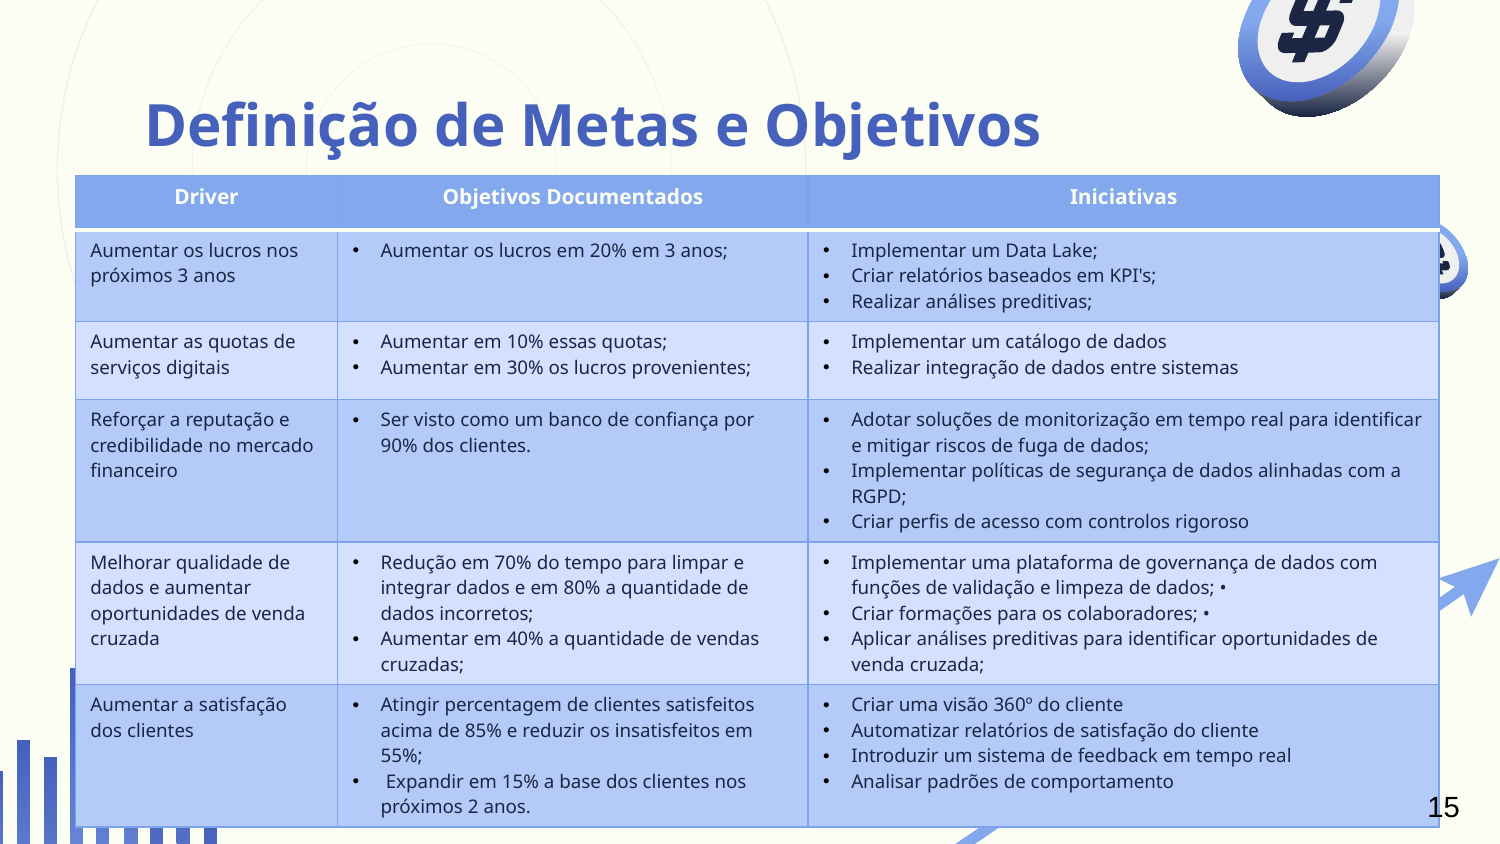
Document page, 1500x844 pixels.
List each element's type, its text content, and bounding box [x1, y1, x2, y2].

table_header Objetivos Documentados [338, 176, 807, 228]
text_box 15 [1412, 781, 1481, 831]
table_header Iniciativas [809, 176, 1438, 228]
table_cell Implementar um Data Lake; Criar relatórios baseados em KPI's; Realizar análises preditivas; [809, 232, 1438, 321]
table_cell Reforçar a reputação e credibilidade no mercado financeiro [76, 400, 337, 541]
title Definição de Metas e Objetivos [129, 72, 1251, 167]
table_cell Implementar um catálogo de dados Realizar integração de dados entre sistemas [809, 322, 1438, 399]
table_cell Implementar uma plataforma de governança de dados com funções de validação e limpeza de dados; • Criar formações para os colaboradores; • Aplicar análises preditivas para identificar oportunidades de venda cruzada; [809, 543, 1438, 684]
table_cell Aumentar as quotas de serviços digitais [76, 322, 337, 399]
table_cell Criar uma visão 360º do cliente Automatizar relatórios de satisfação do cliente Introduzir um sistema de feedback em tempo real Analisar padrões de comportamento [809, 685, 1438, 826]
table_header Driver [76, 176, 337, 228]
table_cell Aumentar os lucros nos próximos 3 anos [76, 232, 337, 321]
table_cell Melhorar qualidade de dados e aumentar oportunidades de venda cruzada [76, 543, 337, 684]
table_cell Atingir percentagem de clientes satisfeitos acima de 85% e reduzir os insatisfeitos em 55%; Expandir em 15% a base dos clientes nos próximos 2 anos. [338, 685, 807, 826]
table_cell Redução em 70% do tempo para limpar e integrar dados e em 80% a quantidade de dados incorretos; Aumentar em 40% a quantidade de vendas cruzadas; [338, 543, 807, 684]
table_cell Adotar soluções de monitorização em tempo real para identificar e mitigar riscos de fuga de dados; Implementar políticas de segurança de dados alinhadas com a RGPD; Criar perfis de acesso com controlos rigoroso [809, 400, 1438, 541]
table_cell Ser visto como um banco de confiança por 90% dos clientes. [338, 400, 807, 541]
table_cell Aumentar a satisfação dos clientes [76, 685, 337, 826]
table_cell Aumentar em 10% essas quotas; Aumentar em 30% os lucros provenientes; [338, 322, 807, 399]
table_cell Aumentar os lucros em 20% em 3 anos; [338, 232, 807, 321]
